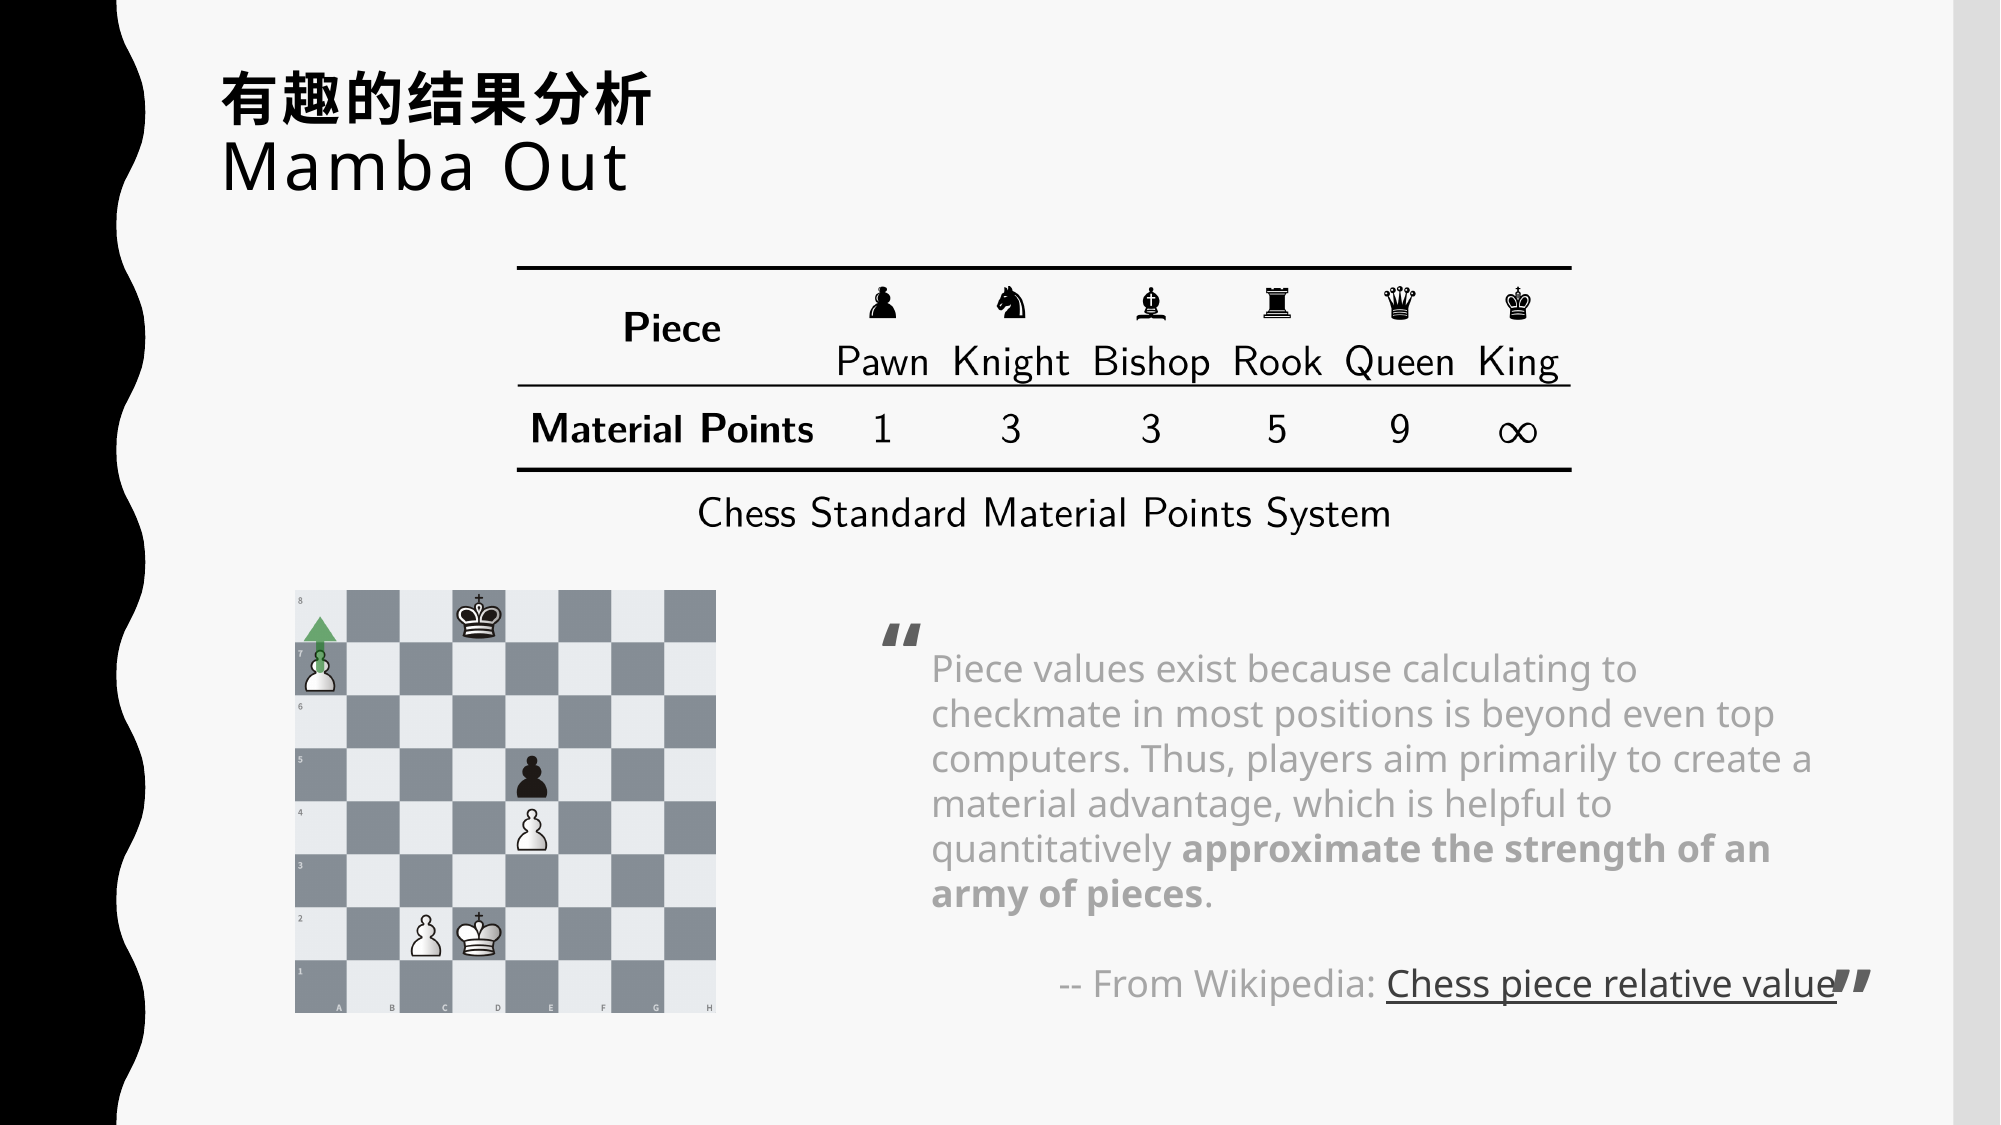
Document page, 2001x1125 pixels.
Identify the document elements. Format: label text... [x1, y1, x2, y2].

picture [295, 590, 716, 1013]
text_box ” [1816, 935, 1888, 1061]
title 有趣的结果分析 Mamba Out [205, 62, 1875, 219]
picture [508, 257, 1580, 537]
text_box Piece values exist because calculating to checkmate in most positions is beyond even top computers. Thus, players aim primarily to create a material advantage, which is helpful to quantitatively approximate the strength of an army of pieces. -- From Wikipedia: Chess piece relative value [916, 638, 1853, 1109]
text_box “ [866, 590, 938, 716]
